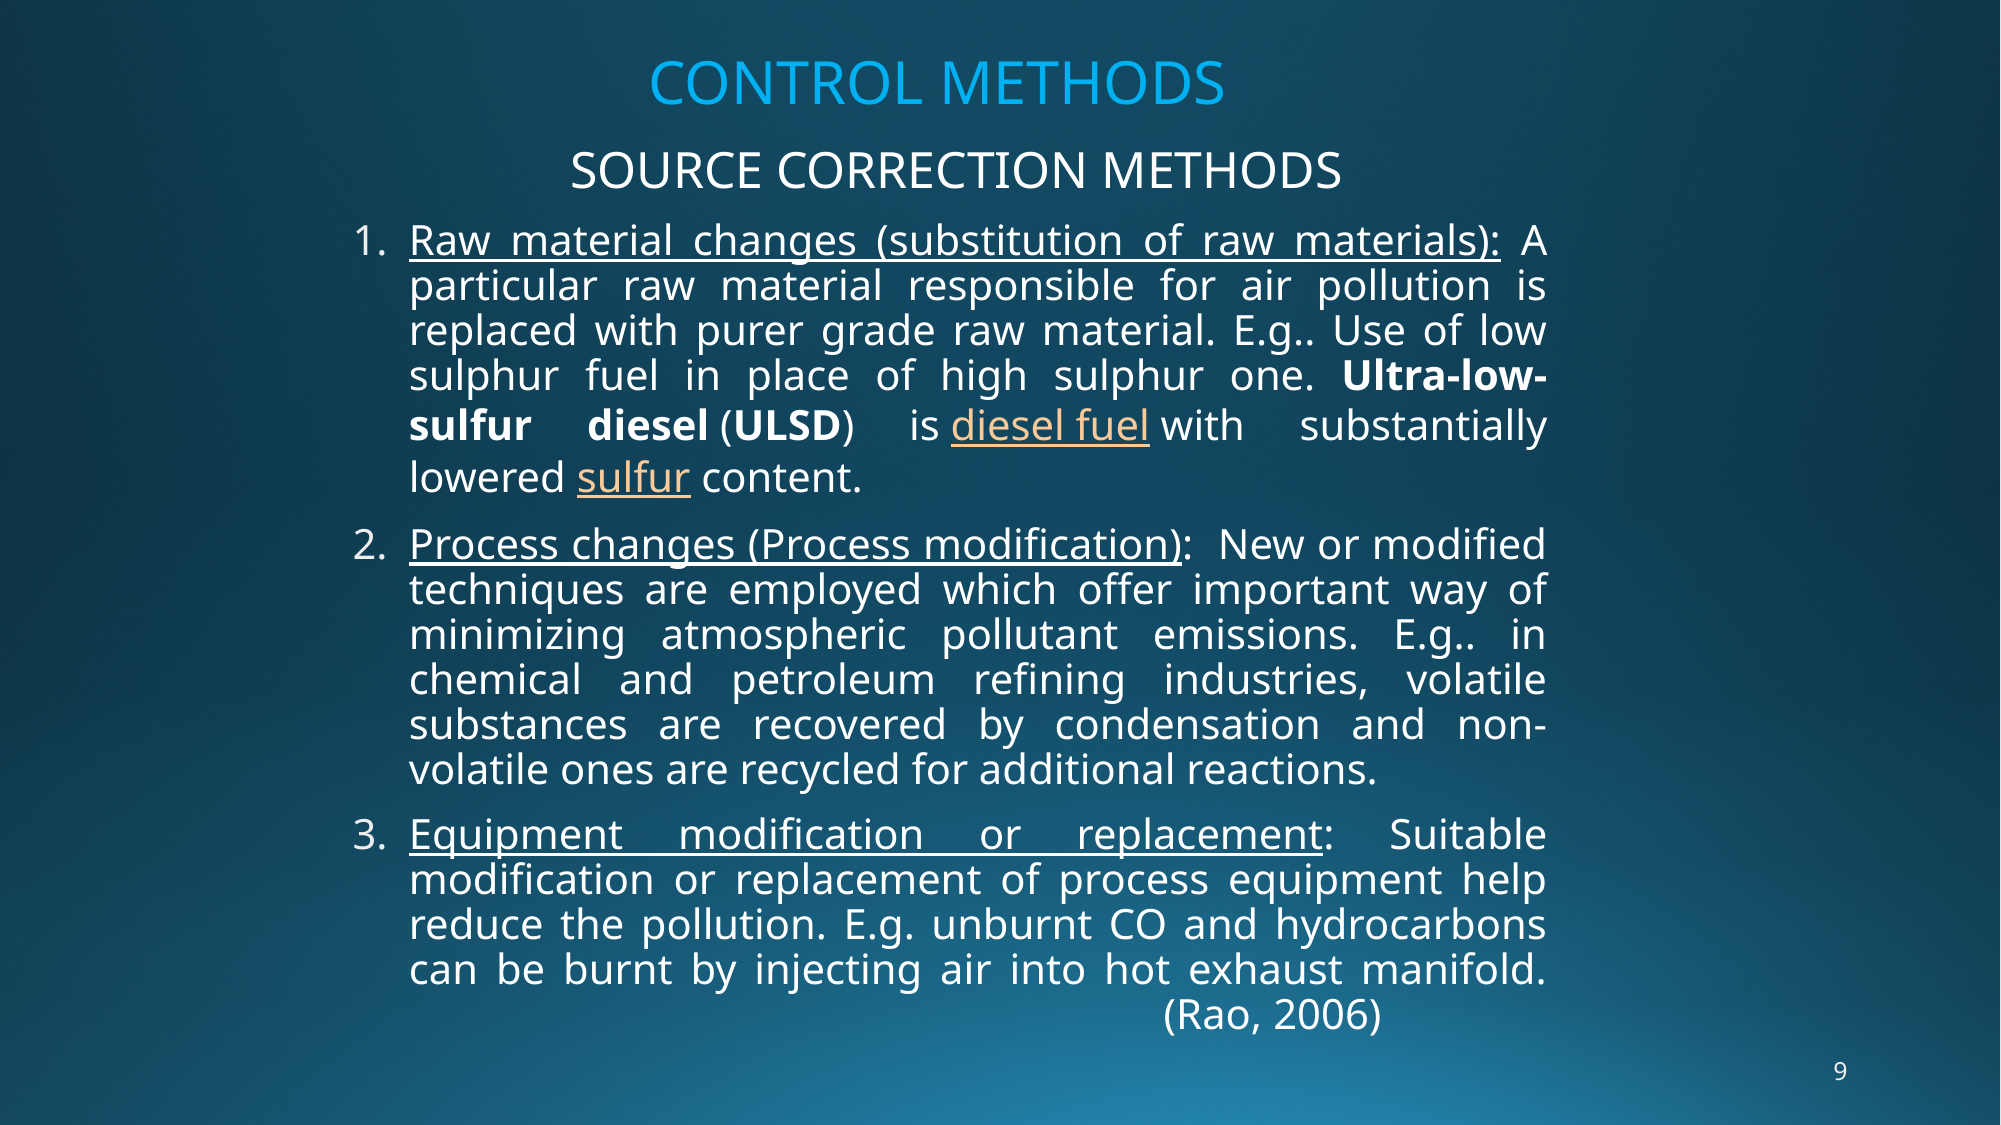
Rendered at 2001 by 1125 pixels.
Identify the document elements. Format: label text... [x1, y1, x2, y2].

picture [0, 0, 2001, 1125]
list SOURCE CORRECTION METHODS Raw material changes (substitution of raw materials): A particular raw material responsible for air pollution is replaced with purer grade raw material. E.g.. Use of low sulphur fuel in place of high sulphur one. Ultra-low-sulfur diesel (ULSD) is diesel fuel with substantially lowered sulfur content. Process changes (Process modification): New or modified techniques are employed which offer important way of minimizing atmospheric pollutant emissions. E.g.. in chemical and petroleum refining industries, volatile substances are recovered by condensation and non-volatile ones are recycled for additional reactions. Equipment modification or replacement: Suitable modification or replacement of process equipment help reduce the pollution. E.g. unburnt CO and hydrocarbons can be burnt by injecting air into hot exhaust manifold. (Rao, 2006) [337, 137, 1563, 1062]
slide_number 9 [1412, 1042, 1863, 1103]
title CONTROL METHODS [324, 45, 1550, 125]
